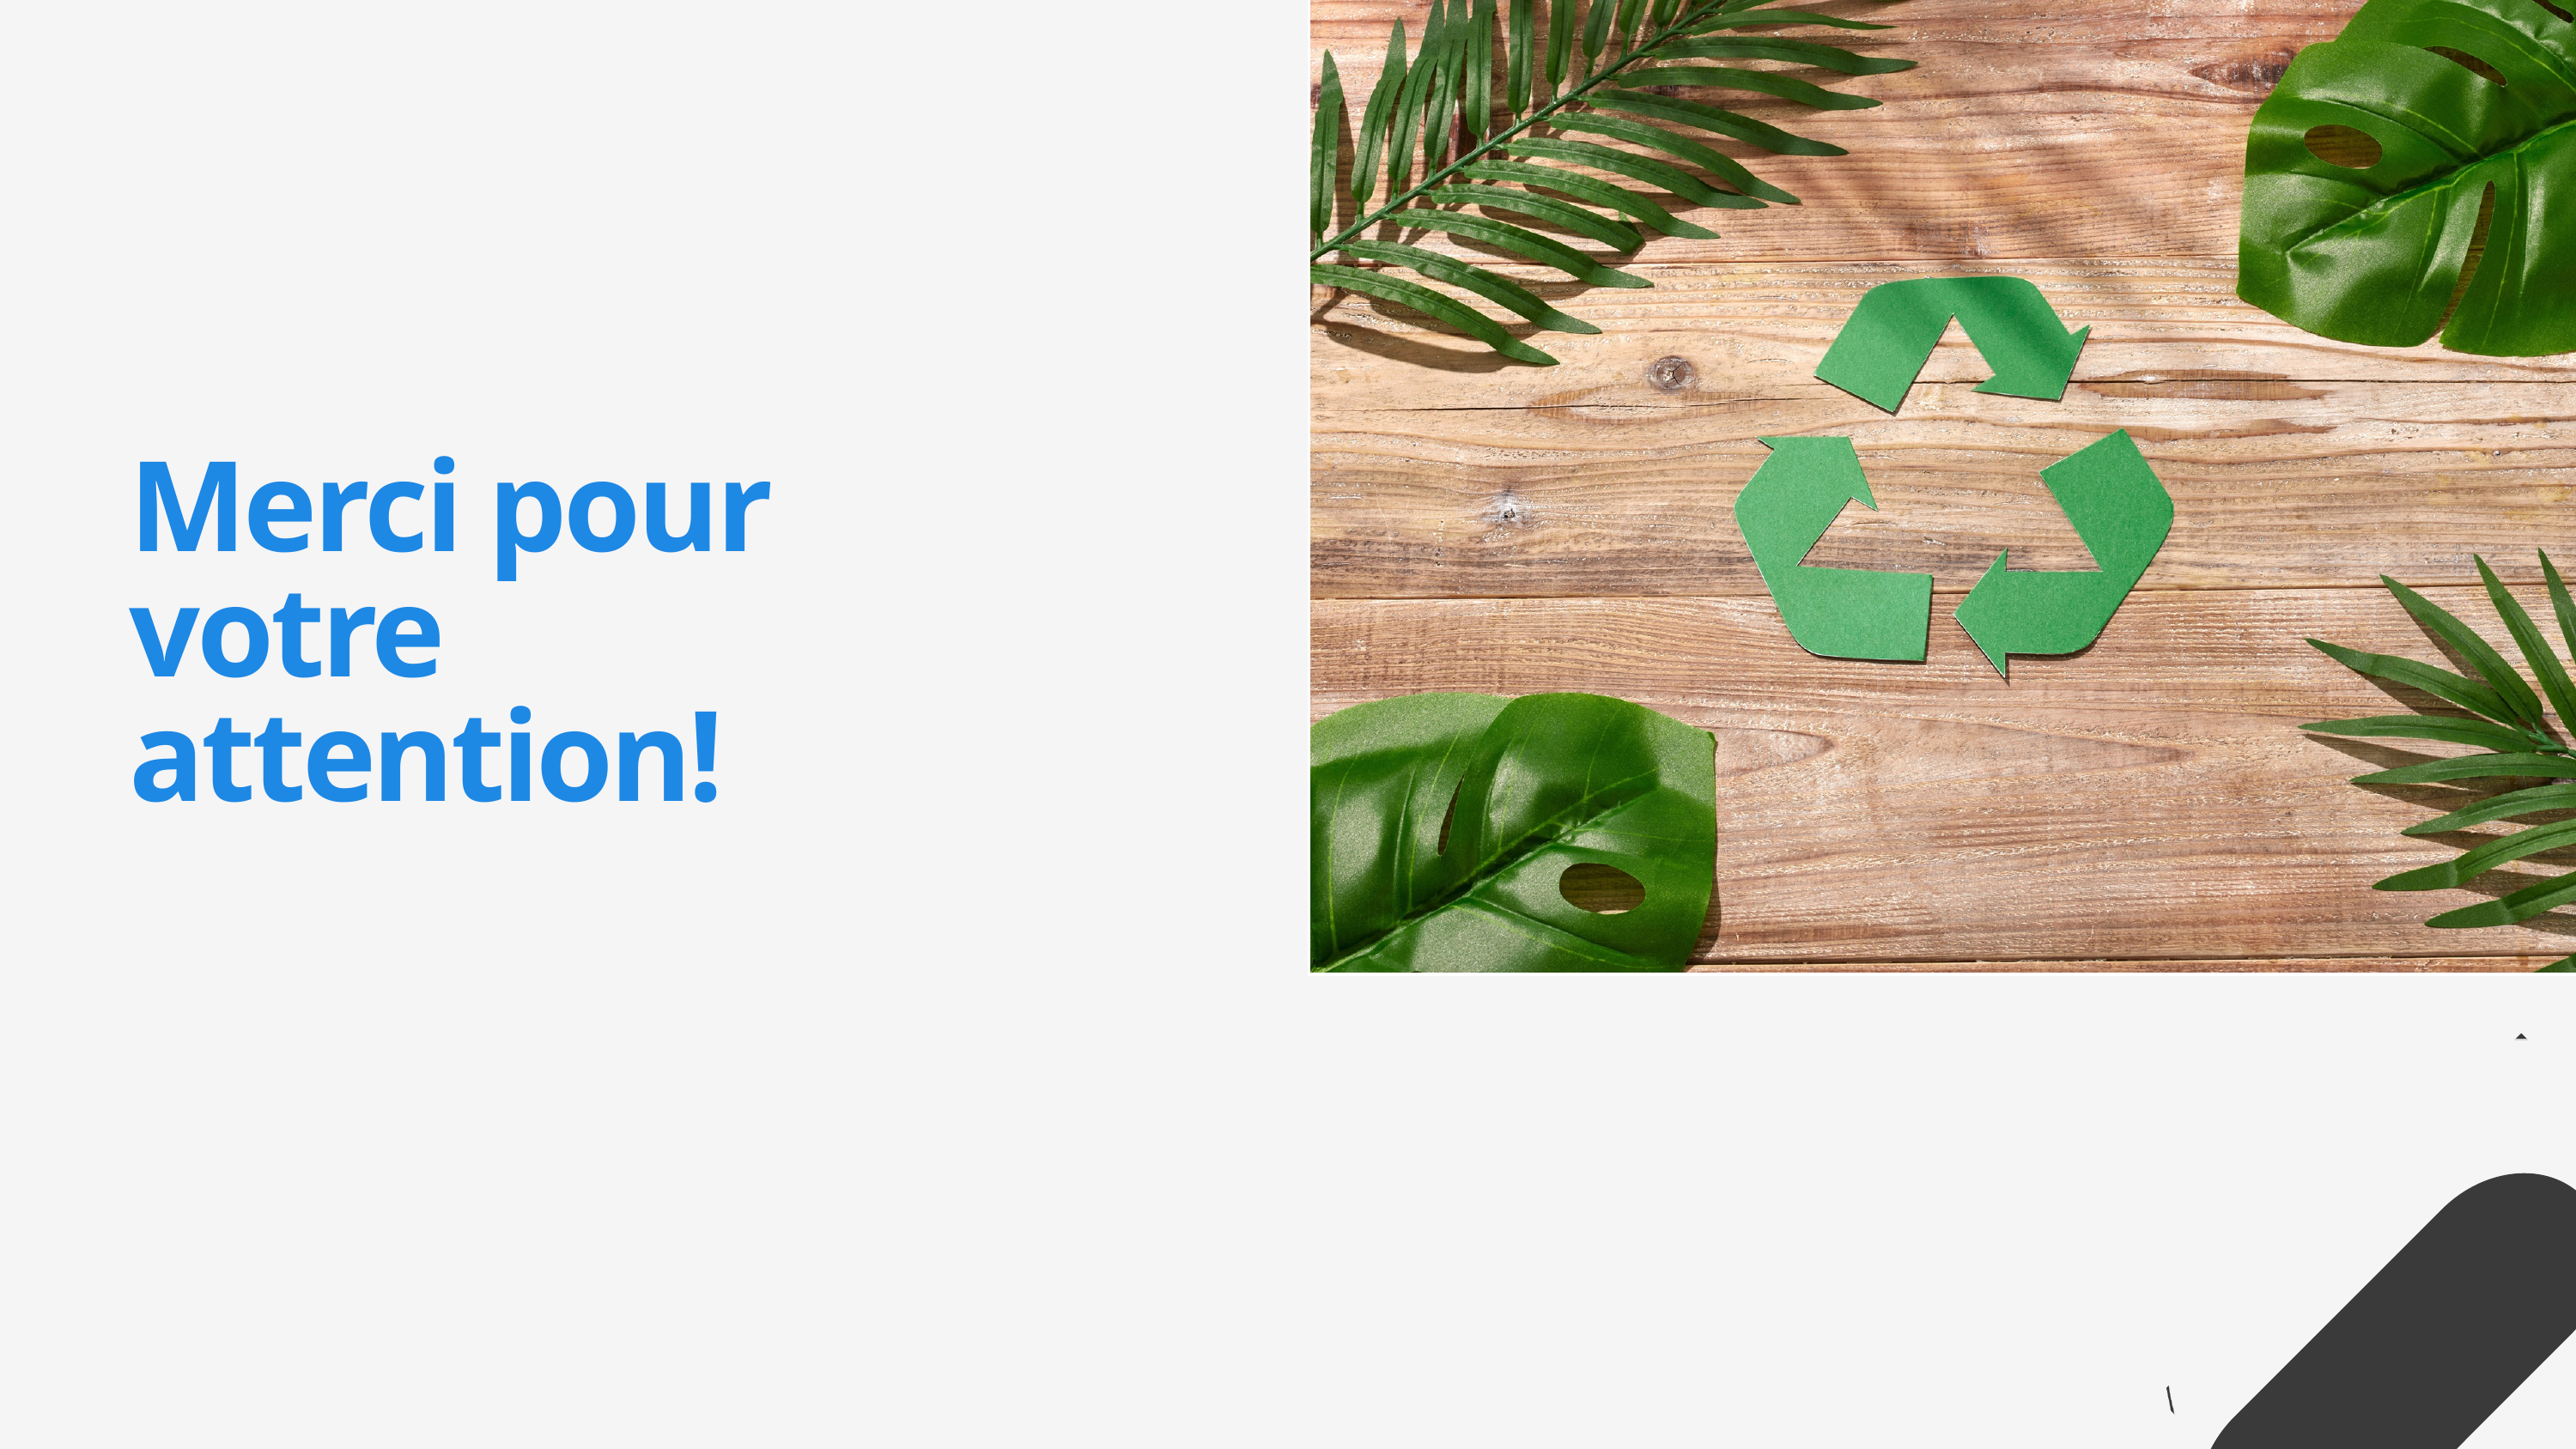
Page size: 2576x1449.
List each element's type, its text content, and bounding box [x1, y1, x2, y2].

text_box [1309, 0, 2576, 975]
text_box Merci pour votre attention! [129, 451, 1100, 828]
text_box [2157, 1033, 2576, 1449]
